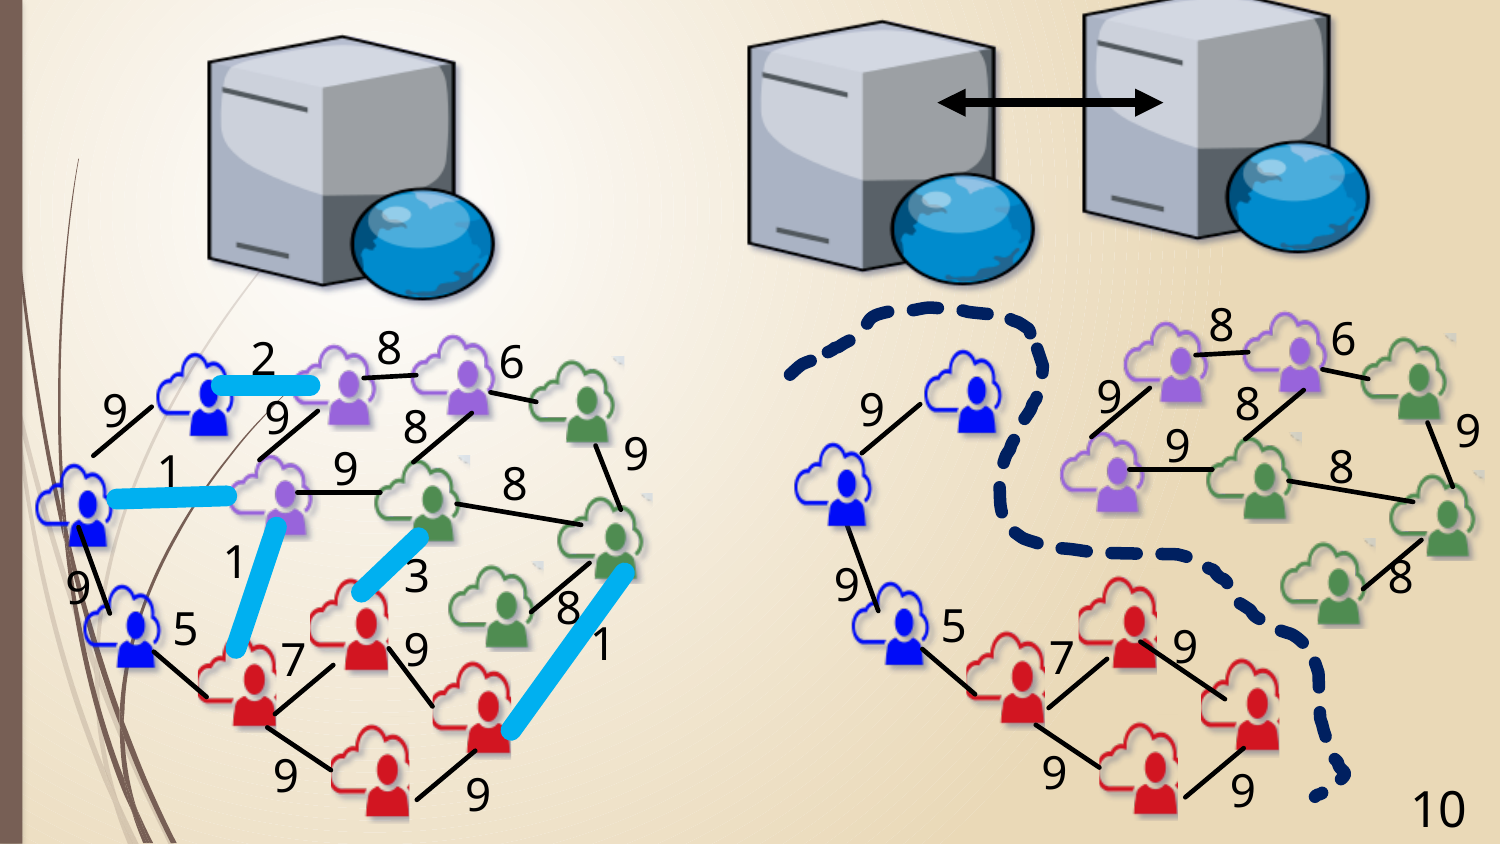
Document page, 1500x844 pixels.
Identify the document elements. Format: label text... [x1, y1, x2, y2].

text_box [116, 384, 625, 731]
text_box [733, 0, 1384, 297]
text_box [30, 311, 689, 832]
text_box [789, 336, 1296, 826]
text_box [1300, 639, 1346, 798]
text_box 10 [1392, 762, 1483, 828]
text_box [857, 306, 1033, 335]
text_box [1058, 288, 1500, 629]
picture [193, 22, 509, 311]
